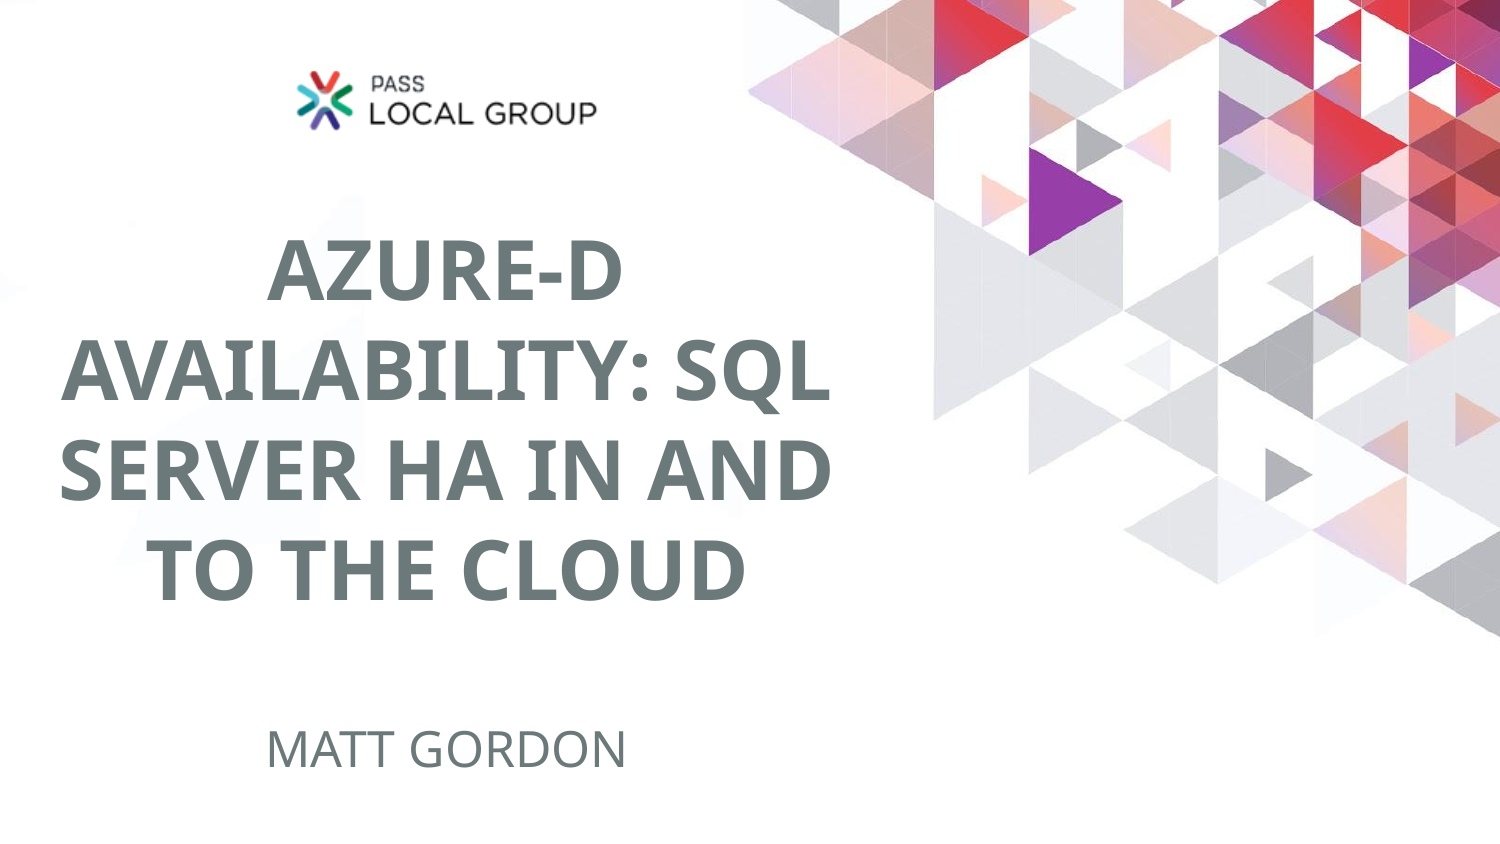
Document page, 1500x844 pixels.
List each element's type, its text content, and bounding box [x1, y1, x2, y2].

title AZURE-D AVAILABILITY: SQL Server HA IN AND TO THE CLOUD Matt Gordon [32, 284, 862, 793]
picture [0, 0, 1500, 844]
